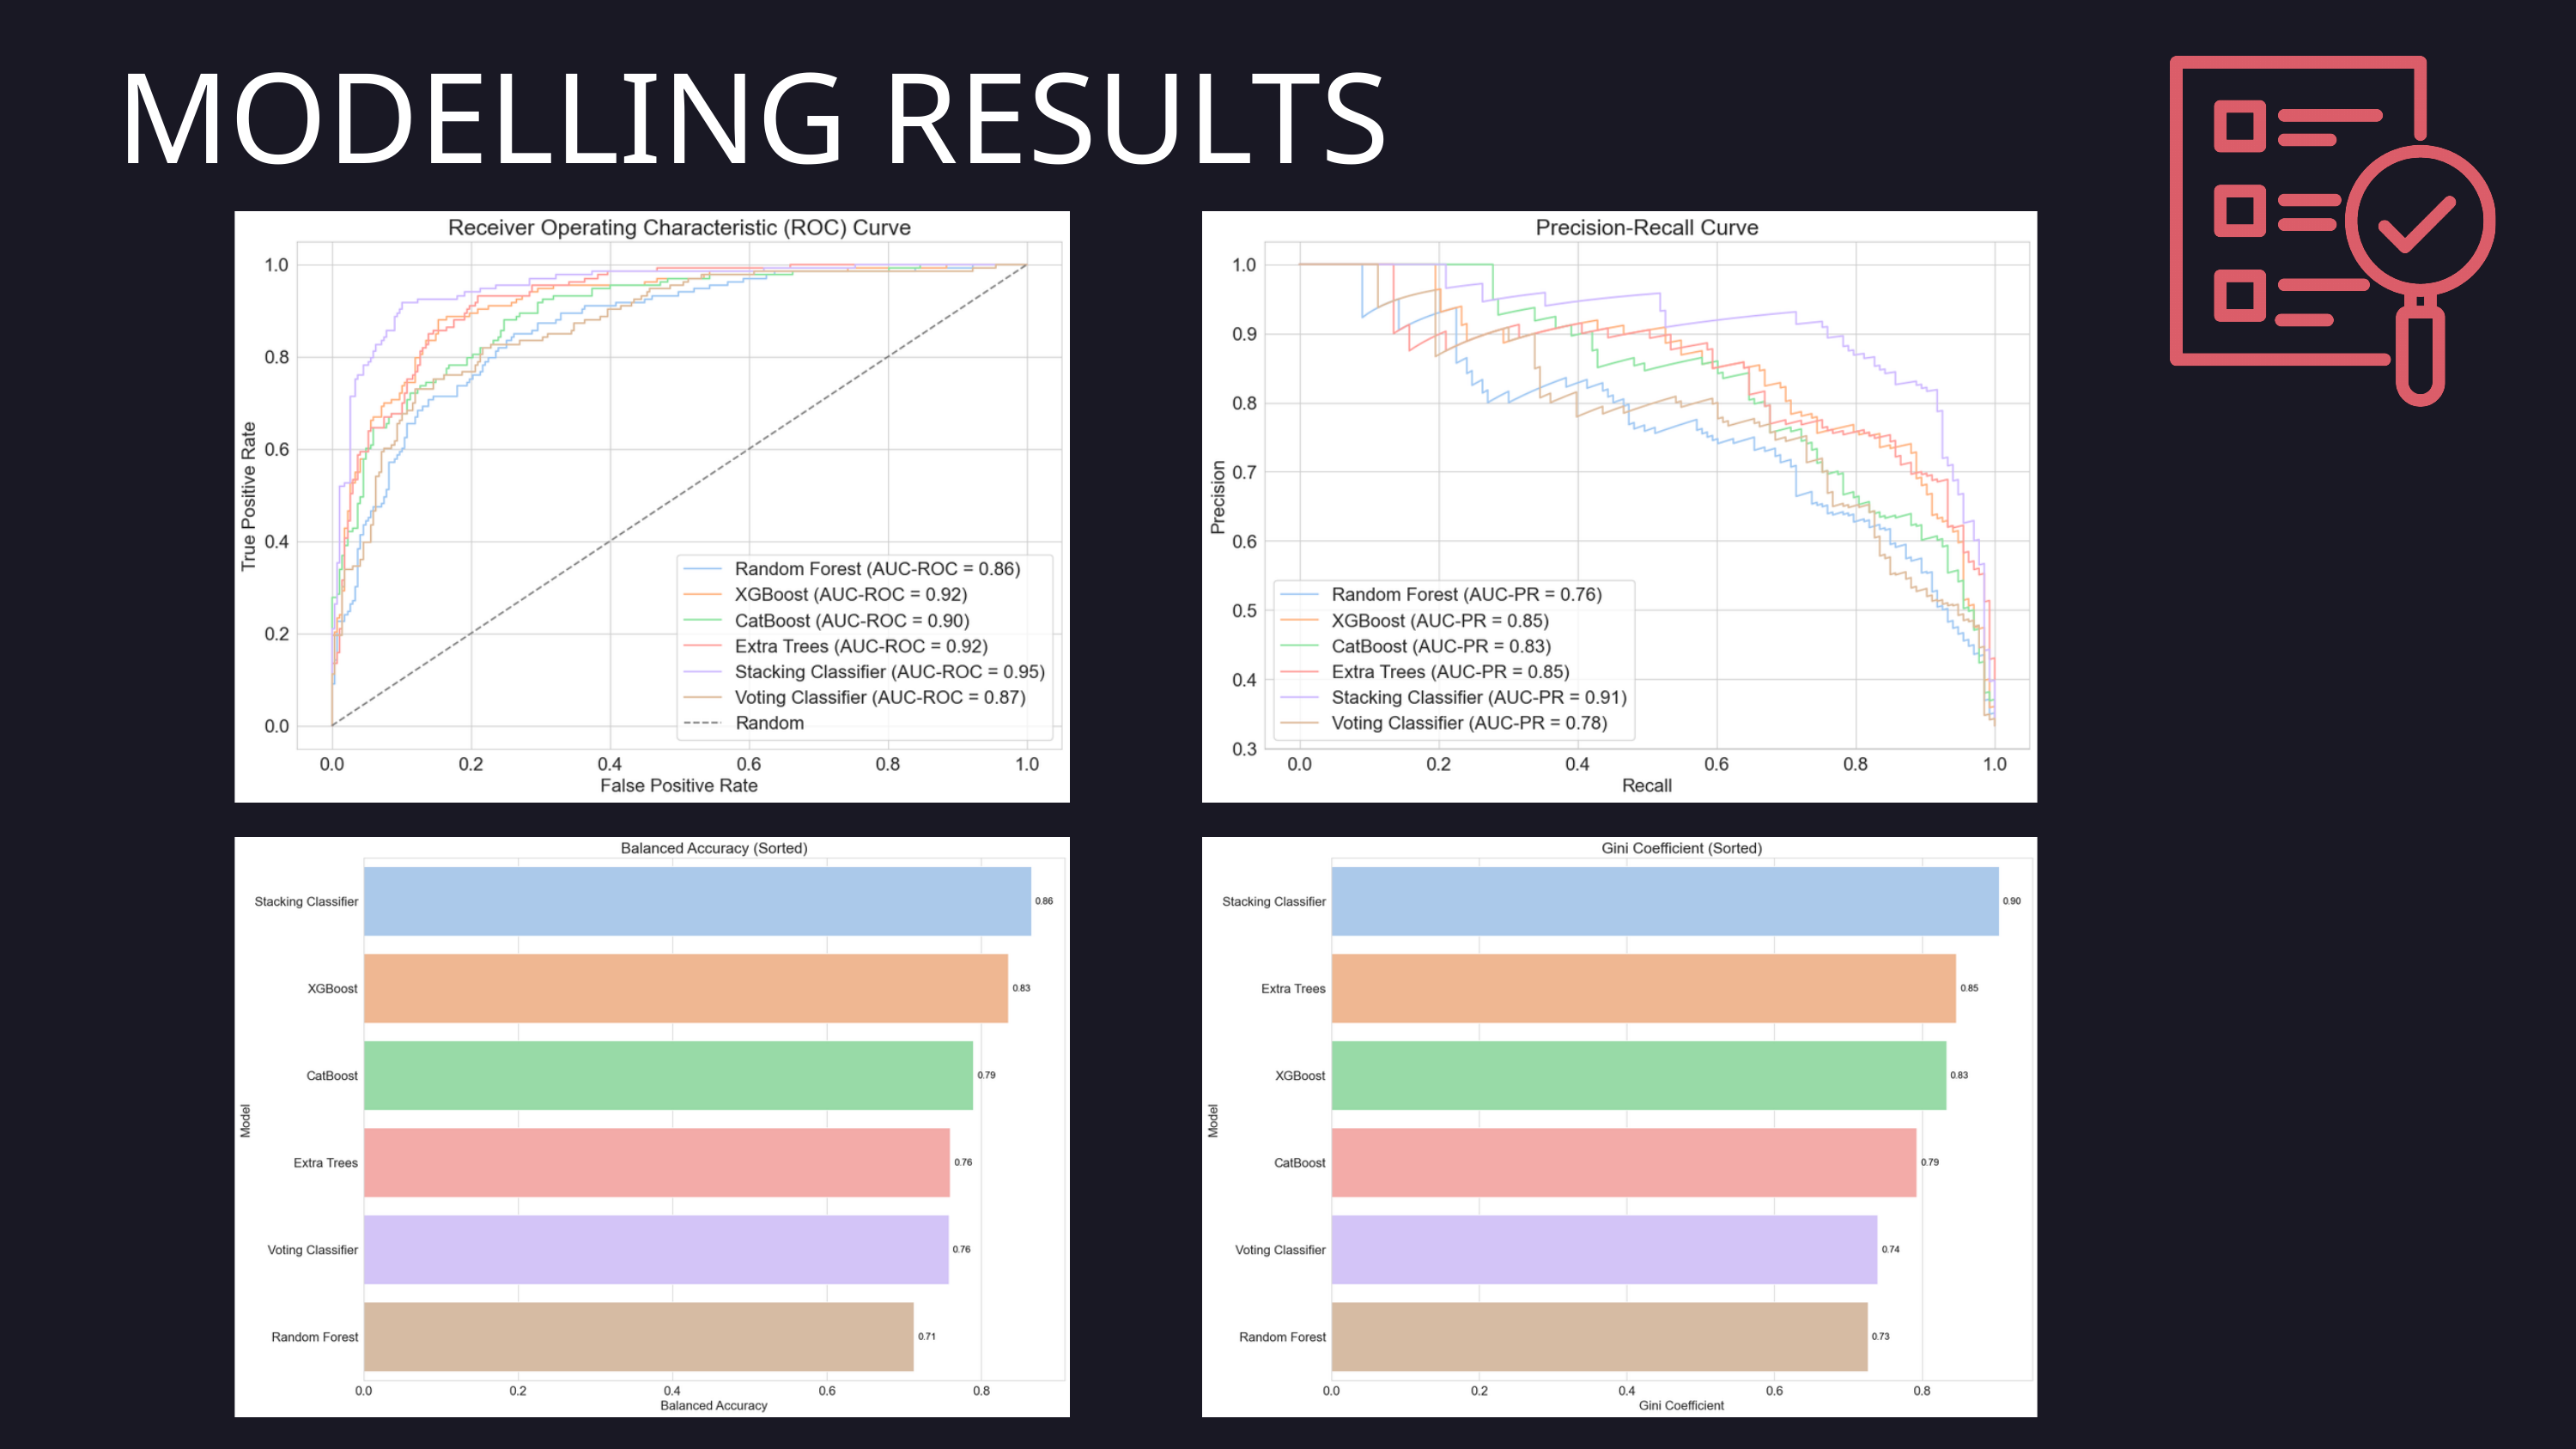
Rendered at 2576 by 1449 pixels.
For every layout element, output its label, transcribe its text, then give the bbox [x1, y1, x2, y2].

text_box MODELLING RESULTS [116, 51, 1563, 189]
text_box [2170, 56, 2496, 407]
text_box [1202, 837, 2038, 1417]
text_box [234, 837, 1070, 1417]
text_box [234, 211, 1070, 803]
text_box [1202, 211, 2038, 803]
